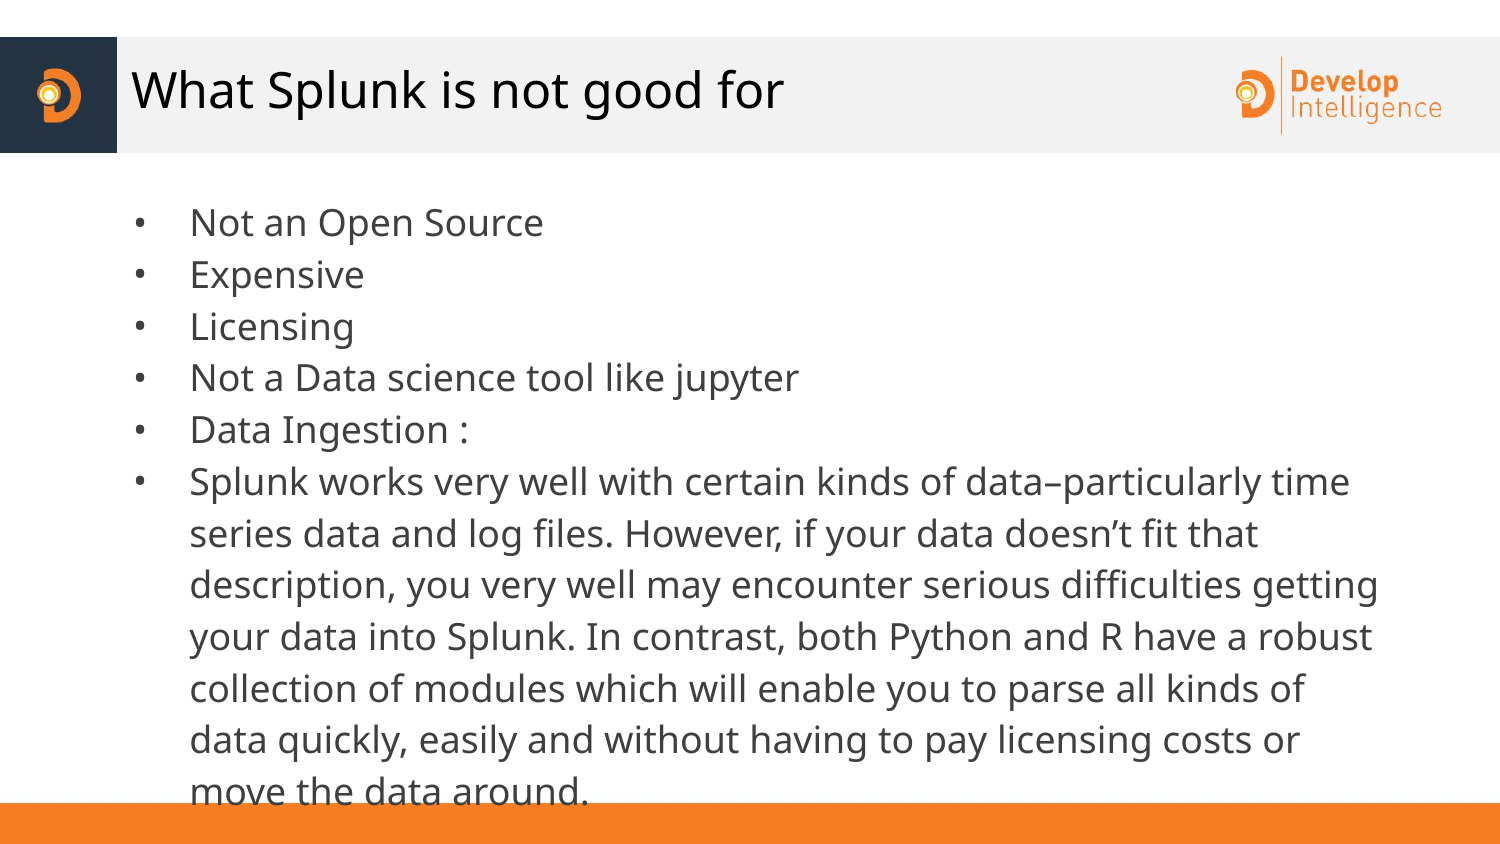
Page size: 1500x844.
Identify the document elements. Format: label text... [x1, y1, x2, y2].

list Not an Open Source Expensive Licensing Not a Data science tool like jupyter Data Ingestion : Splunk works very well with certain kinds of data–particularly time series data and log files. However, if your data doesn’t fit that description, you very well may encounter serious difficulties getting your data into Splunk. In contrast, both Python and R have a robust collection of modules which will enable you to parse all kinds of data quickly, easily and without having to pay licensing costs or move the data around. [103, 186, 1397, 777]
title What Splunk is not good for [119, 36, 1112, 149]
picture [0, 0, 1500, 844]
